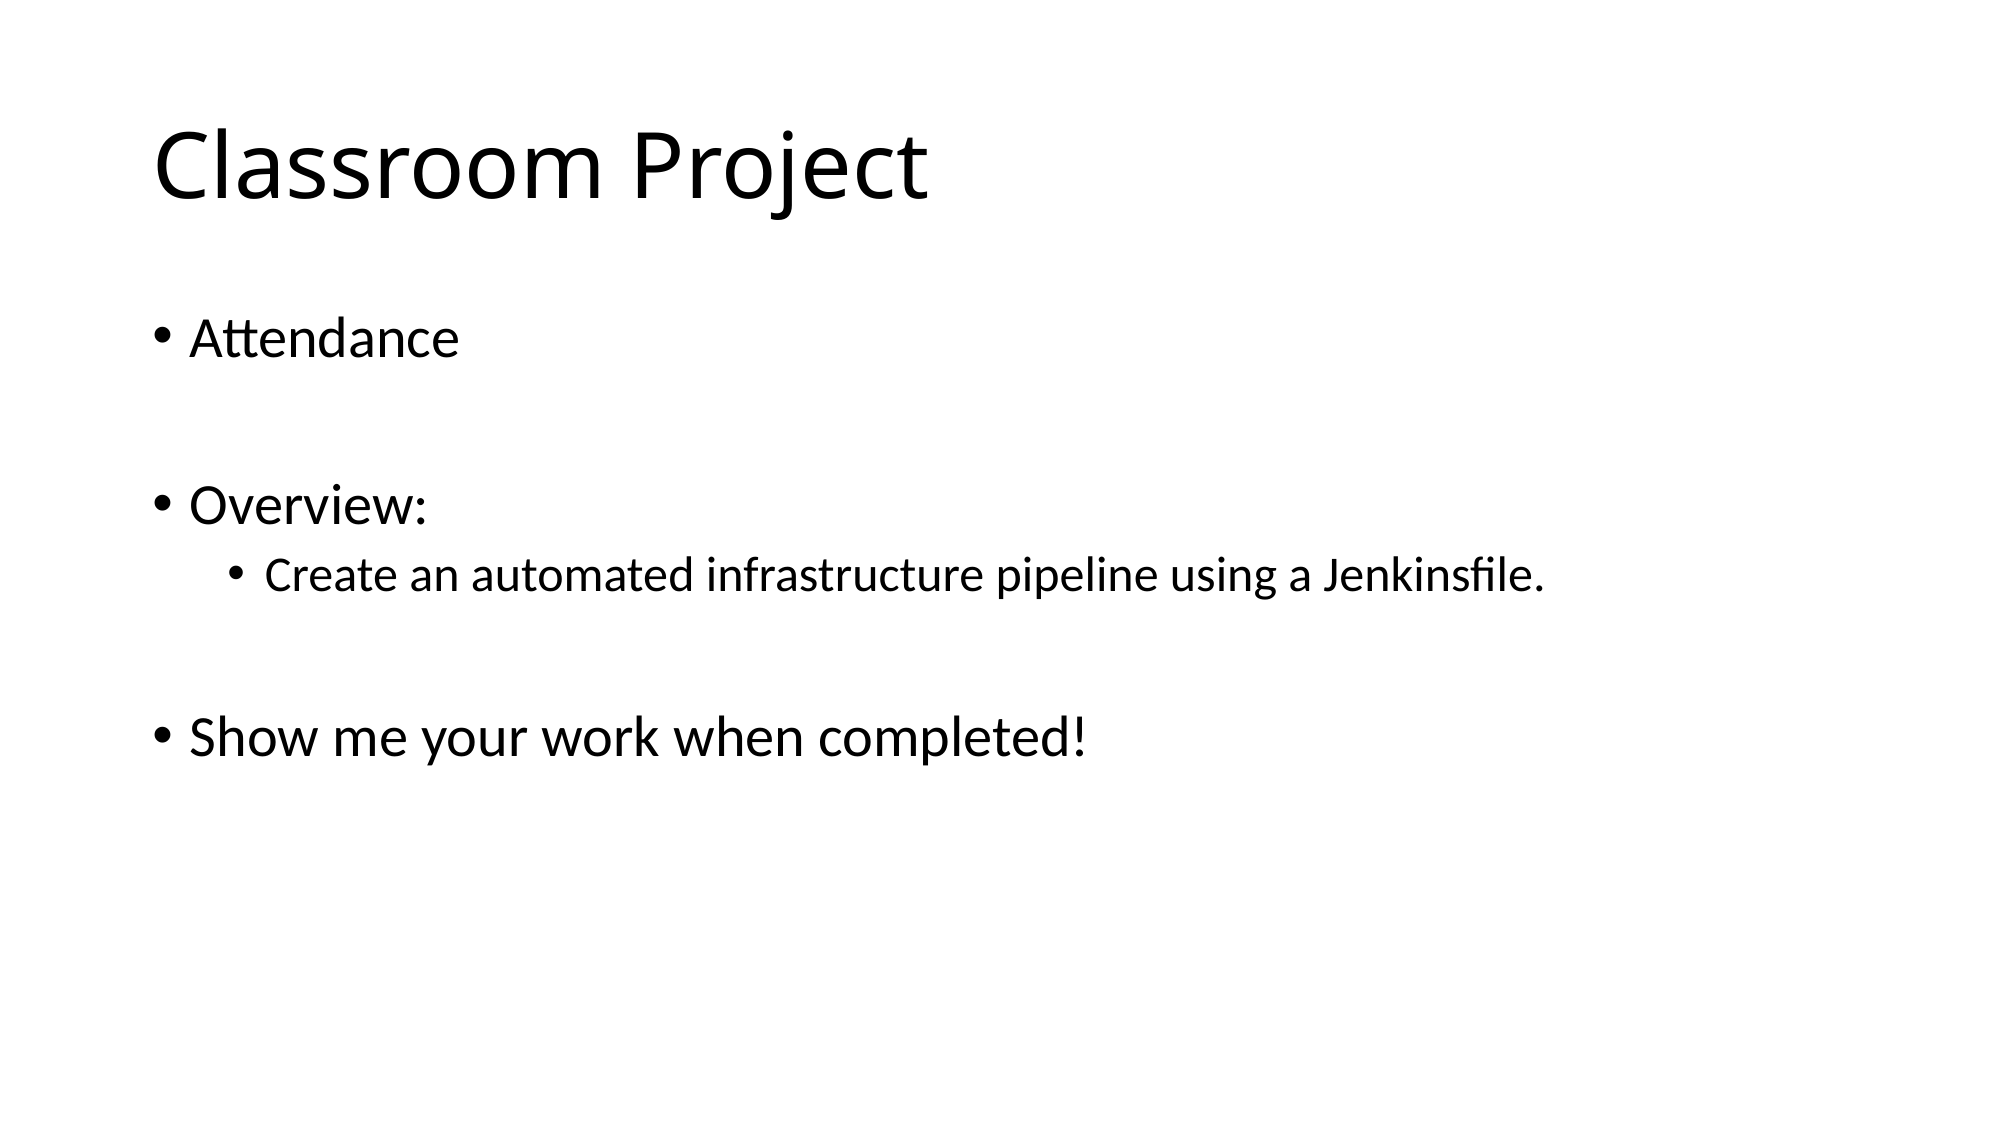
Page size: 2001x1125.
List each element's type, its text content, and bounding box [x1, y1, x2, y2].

list Attendance Overview: Create an automated infrastructure pipeline using a Jenkinsfile. Show me your work when completed! [137, 299, 1863, 1014]
title Classroom Project [137, 59, 1863, 278]
